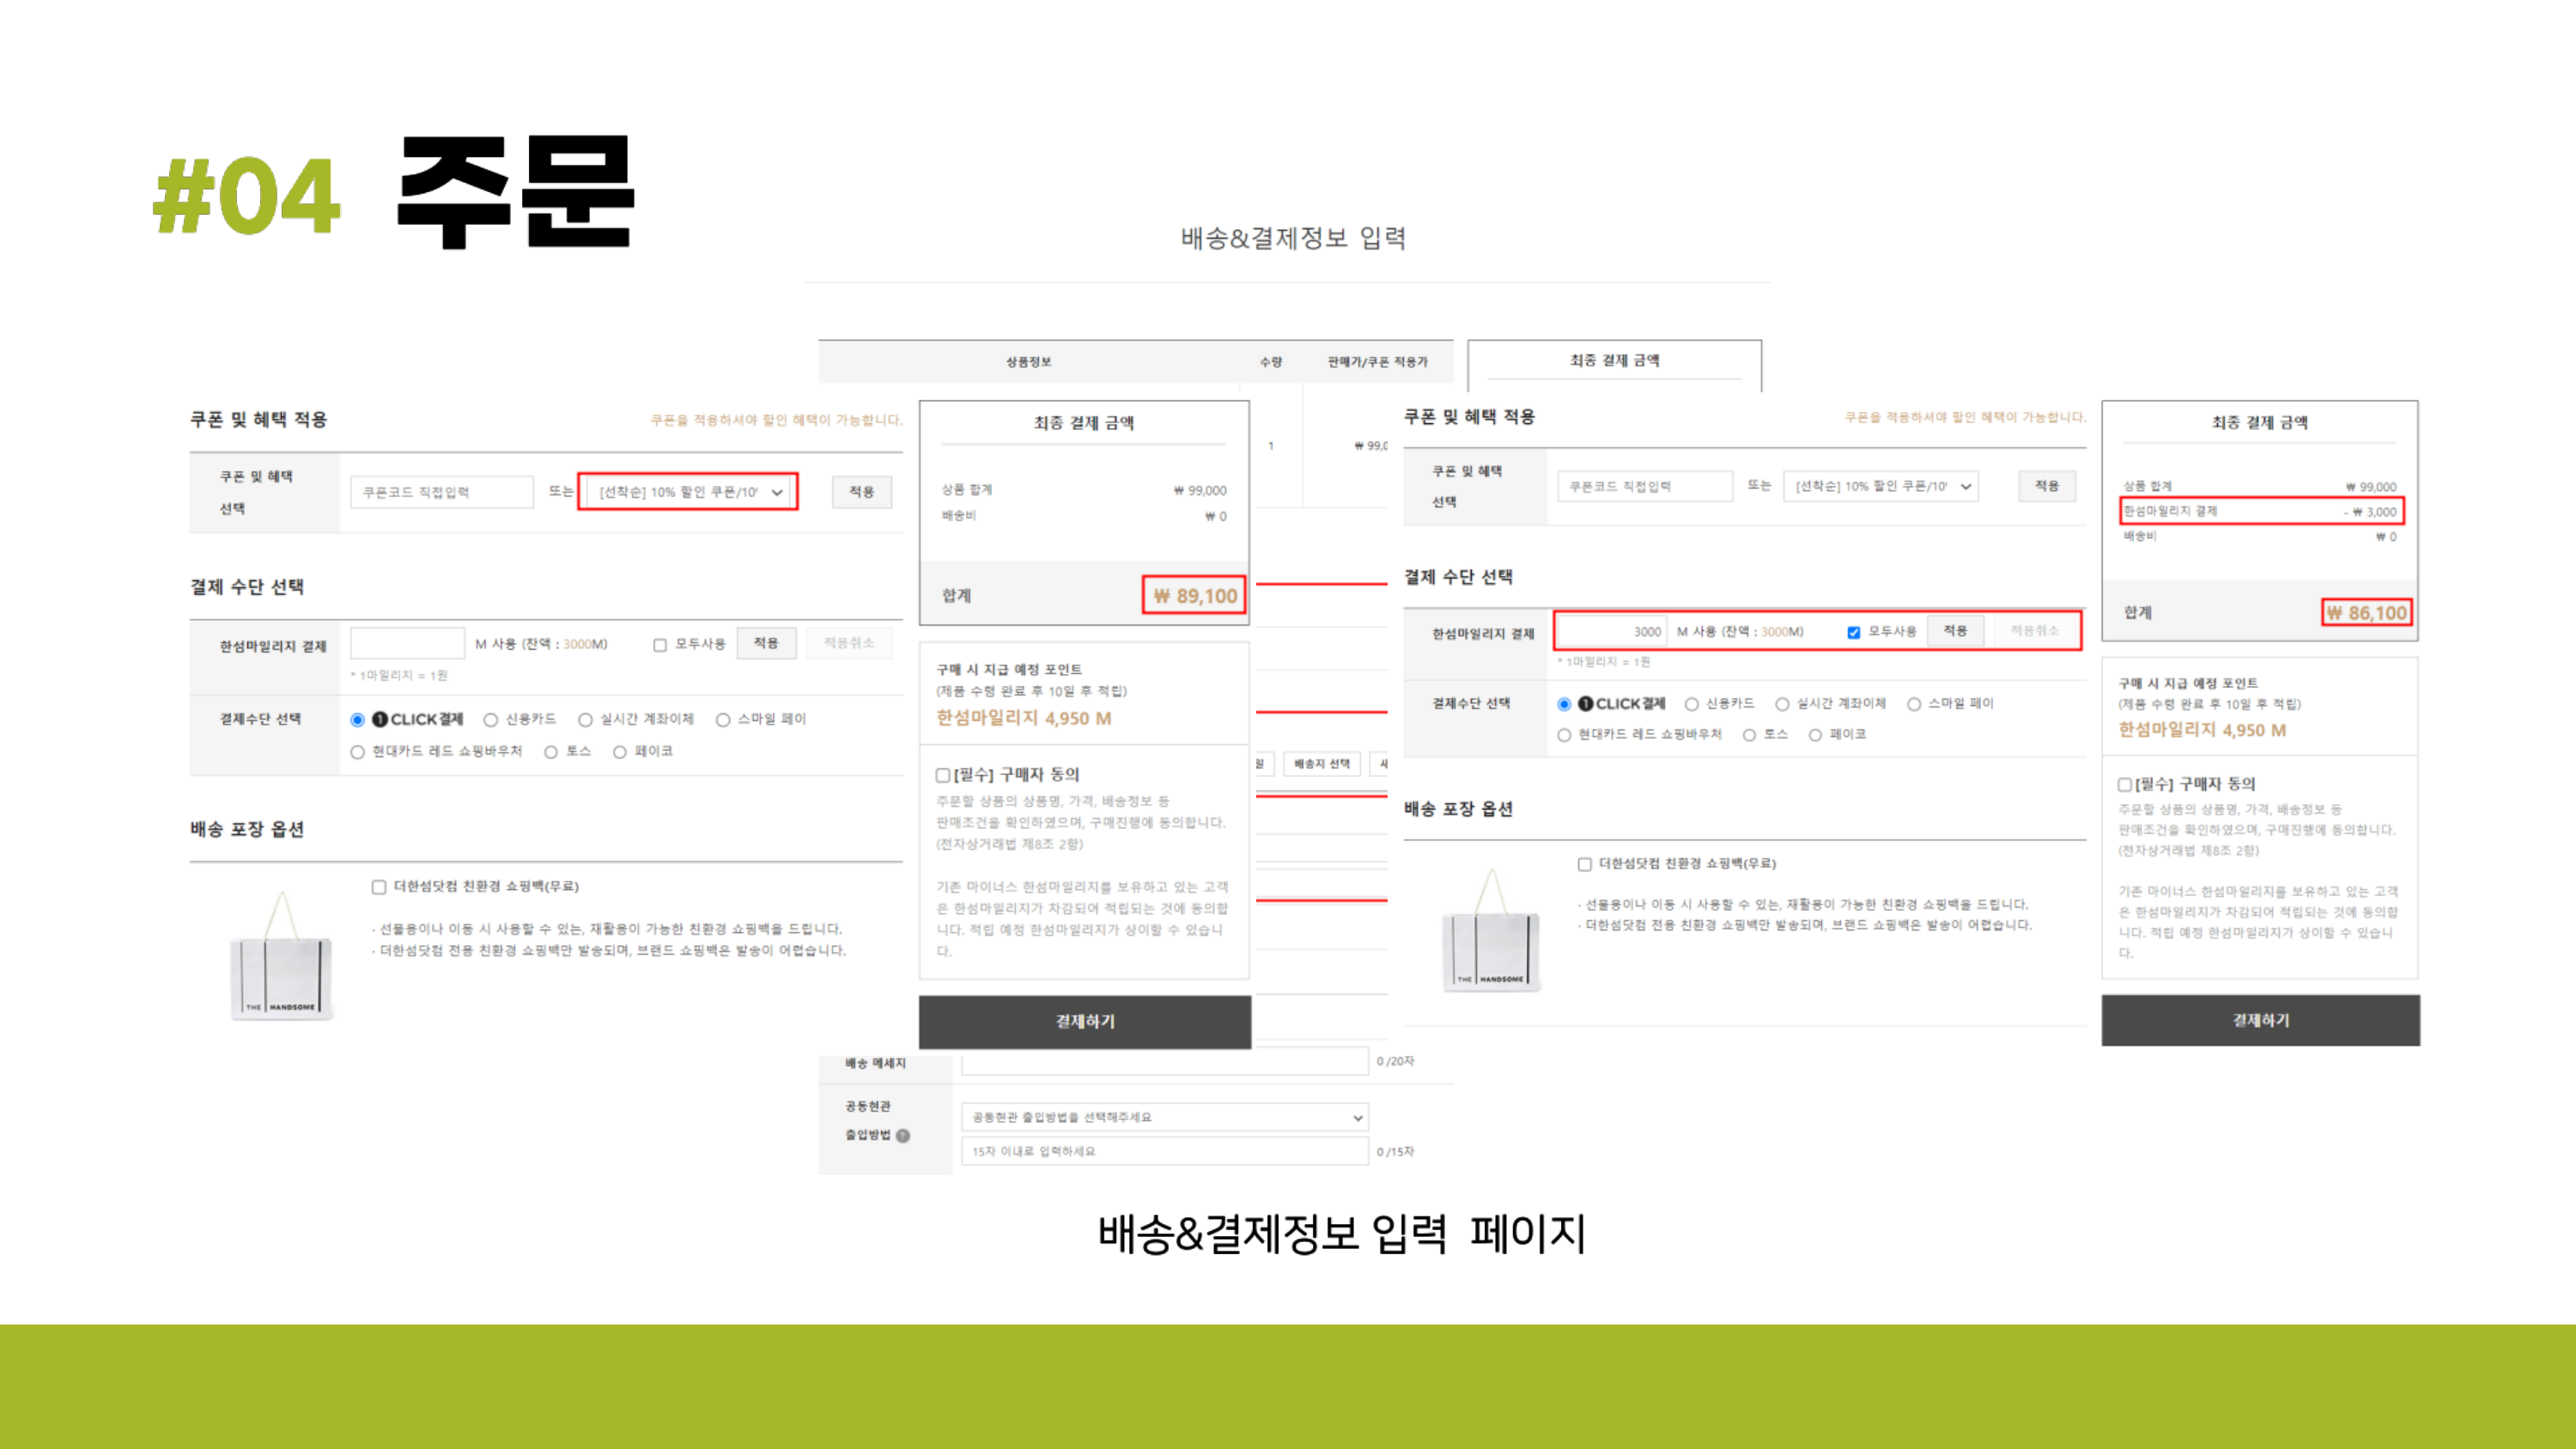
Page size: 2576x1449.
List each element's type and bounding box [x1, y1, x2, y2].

picture [1079, 1199, 1604, 1276]
text_box [182, 392, 1256, 1056]
text_box [1388, 392, 2427, 1056]
picture [137, 95, 695, 308]
text_box [805, 204, 1771, 1176]
text_box [0, 1325, 2576, 1449]
